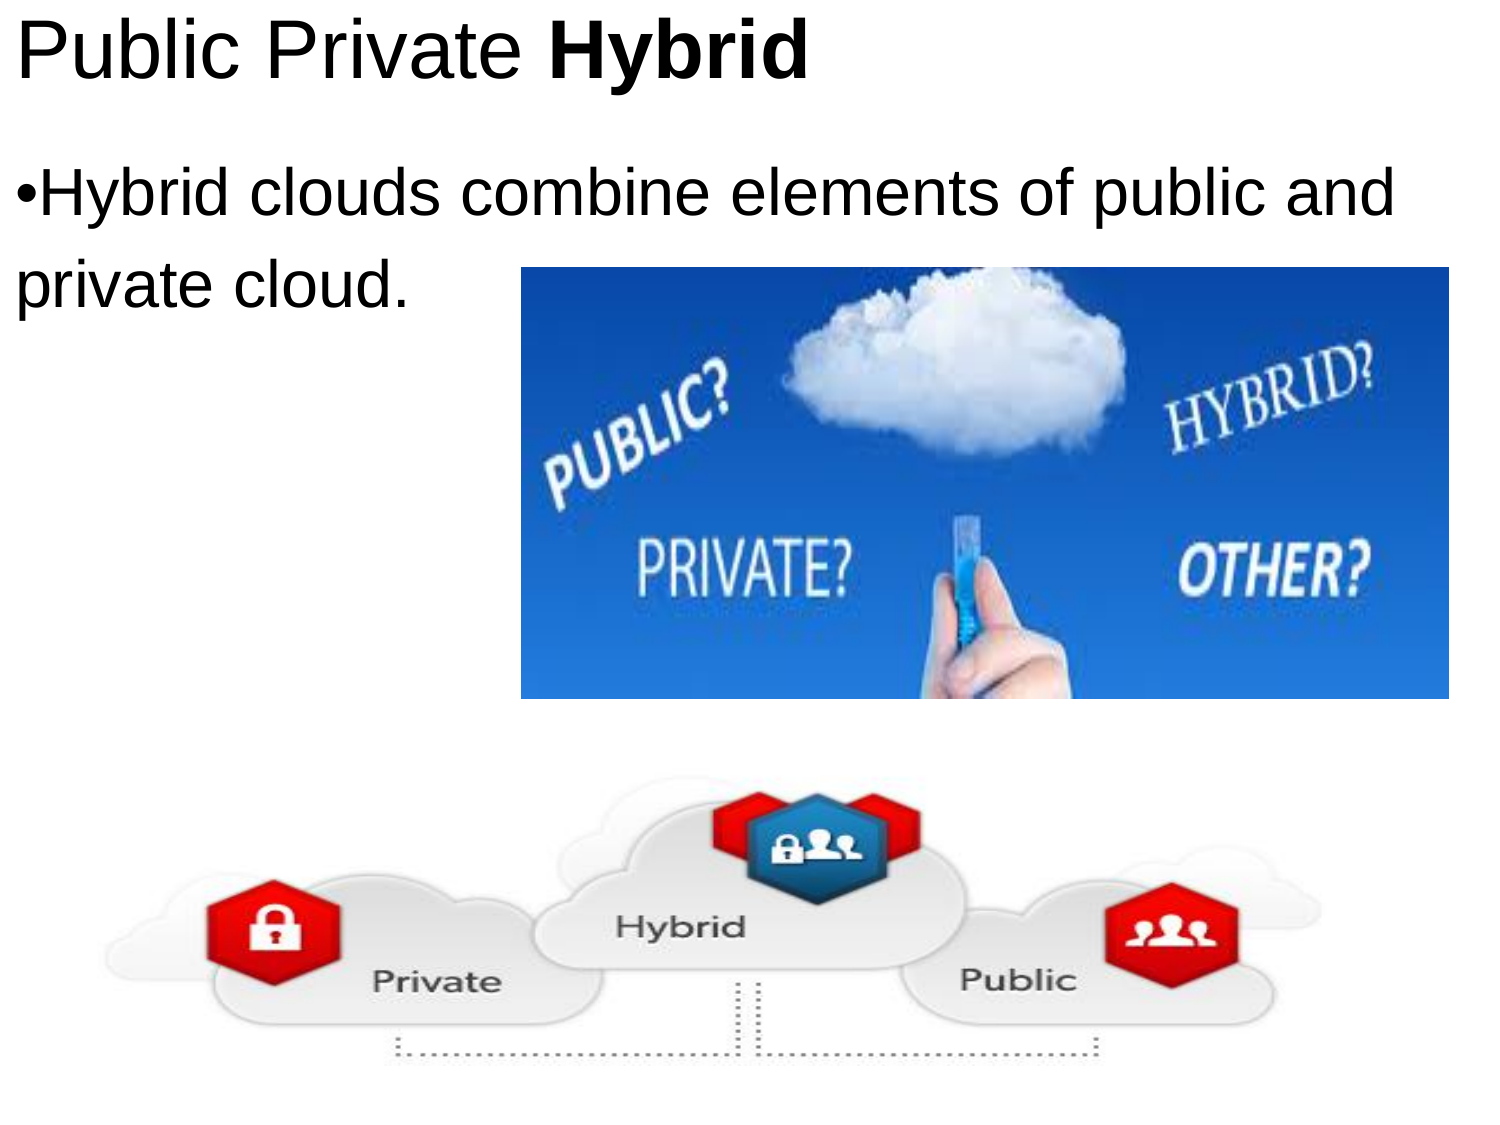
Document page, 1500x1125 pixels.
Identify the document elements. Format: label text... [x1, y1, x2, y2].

list •Hybrid clouds combine elements of public and private cloud. [0, 122, 1500, 1112]
picture [97, 752, 1403, 1066]
picture [521, 266, 1449, 699]
text_box Public Private Hybrid [0, 0, 1500, 90]
